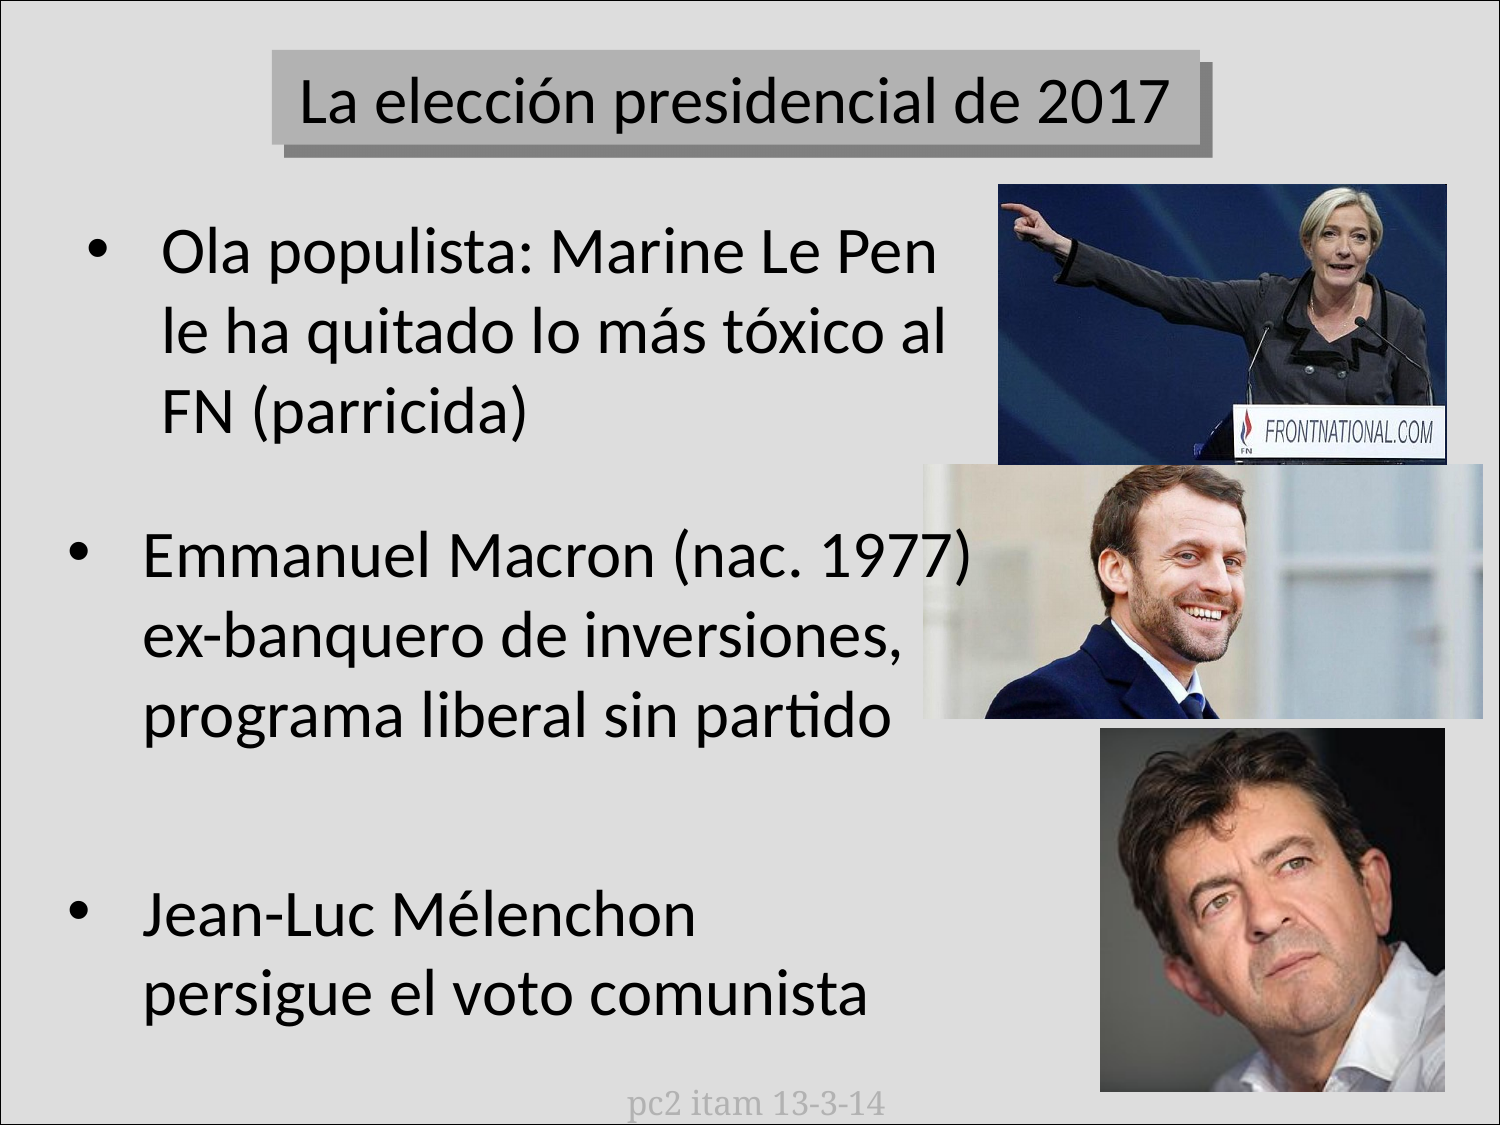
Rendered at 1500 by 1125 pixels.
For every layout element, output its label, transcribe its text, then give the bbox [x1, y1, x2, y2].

picture [1100, 728, 1445, 1092]
text_box Emmanuel Macron (nac. 1977) ex-banquero de inversiones, programa liberal sin partido [53, 503, 1100, 758]
text_box Ola populista: Marine Le Pen le ha quitado lo más tóxico al FN (parricida) [71, 199, 992, 455]
text_box La elección presidencial de 2017 [271, 49, 1200, 145]
picture [923, 184, 1483, 719]
text_box Jean-Luc Mélenchon persigue el voto comunista [53, 861, 1095, 1037]
